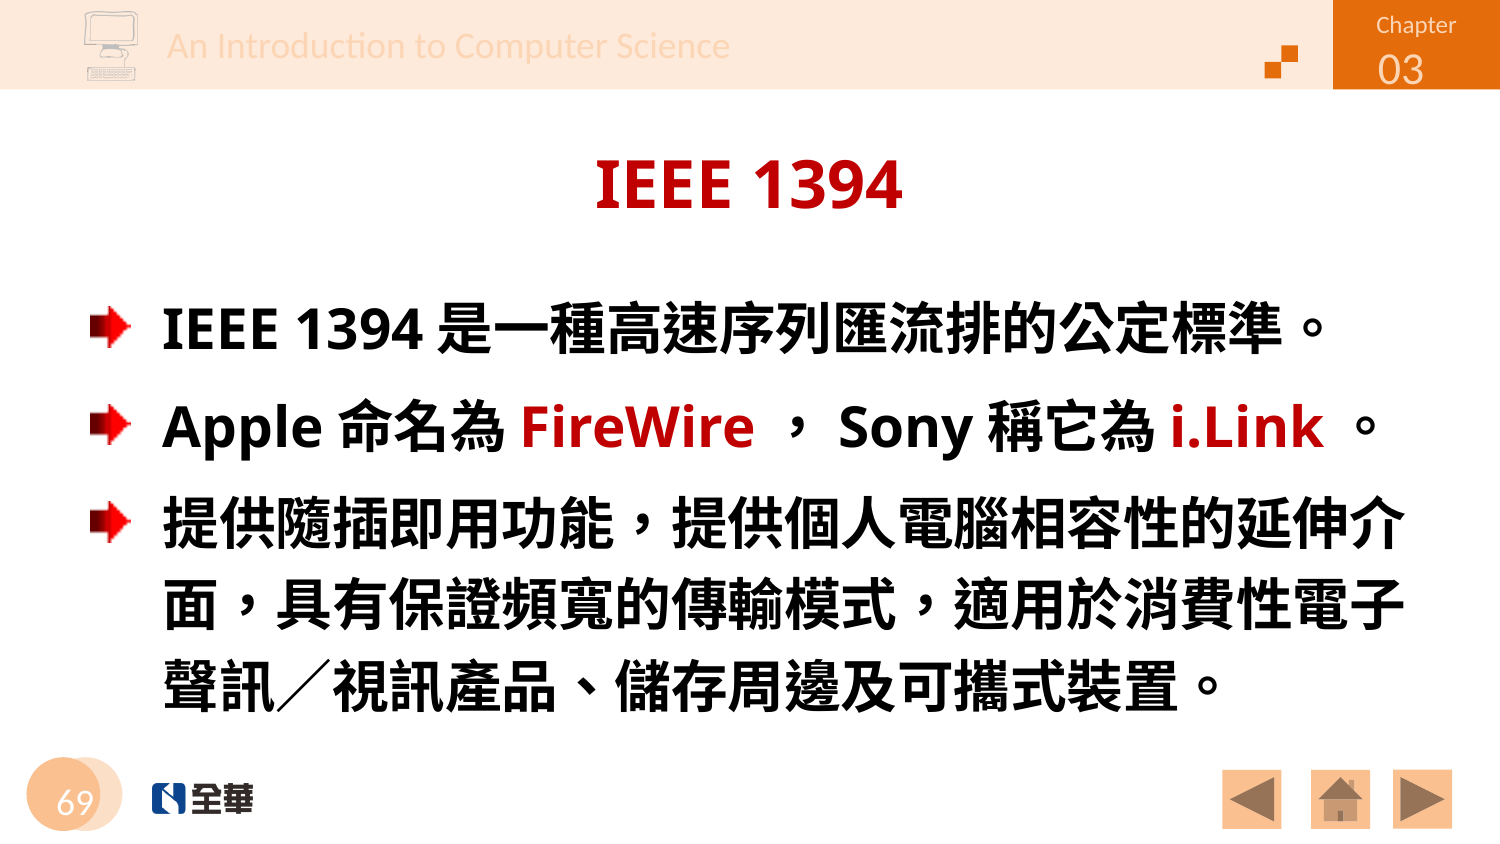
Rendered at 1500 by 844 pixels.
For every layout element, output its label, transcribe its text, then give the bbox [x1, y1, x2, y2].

picture [84, 11, 138, 81]
picture [90, 306, 131, 348]
title IEEE 1394 [75, 119, 1425, 245]
picture [90, 501, 131, 543]
picture [152, 783, 253, 814]
list IEEE 1394是一種高速序列匯流排的公定標準。 Apple命名為FireWire，Sony稱它為i.Link。 提供隨插即用功能，提供個人電腦相容性的延伸介面，具有保證頻寬的傳輸模式，適用於消費性電子聲訊／視訊產品、儲存周邊及可攜式裝置。 [75, 272, 1425, 754]
picture [90, 404, 131, 445]
